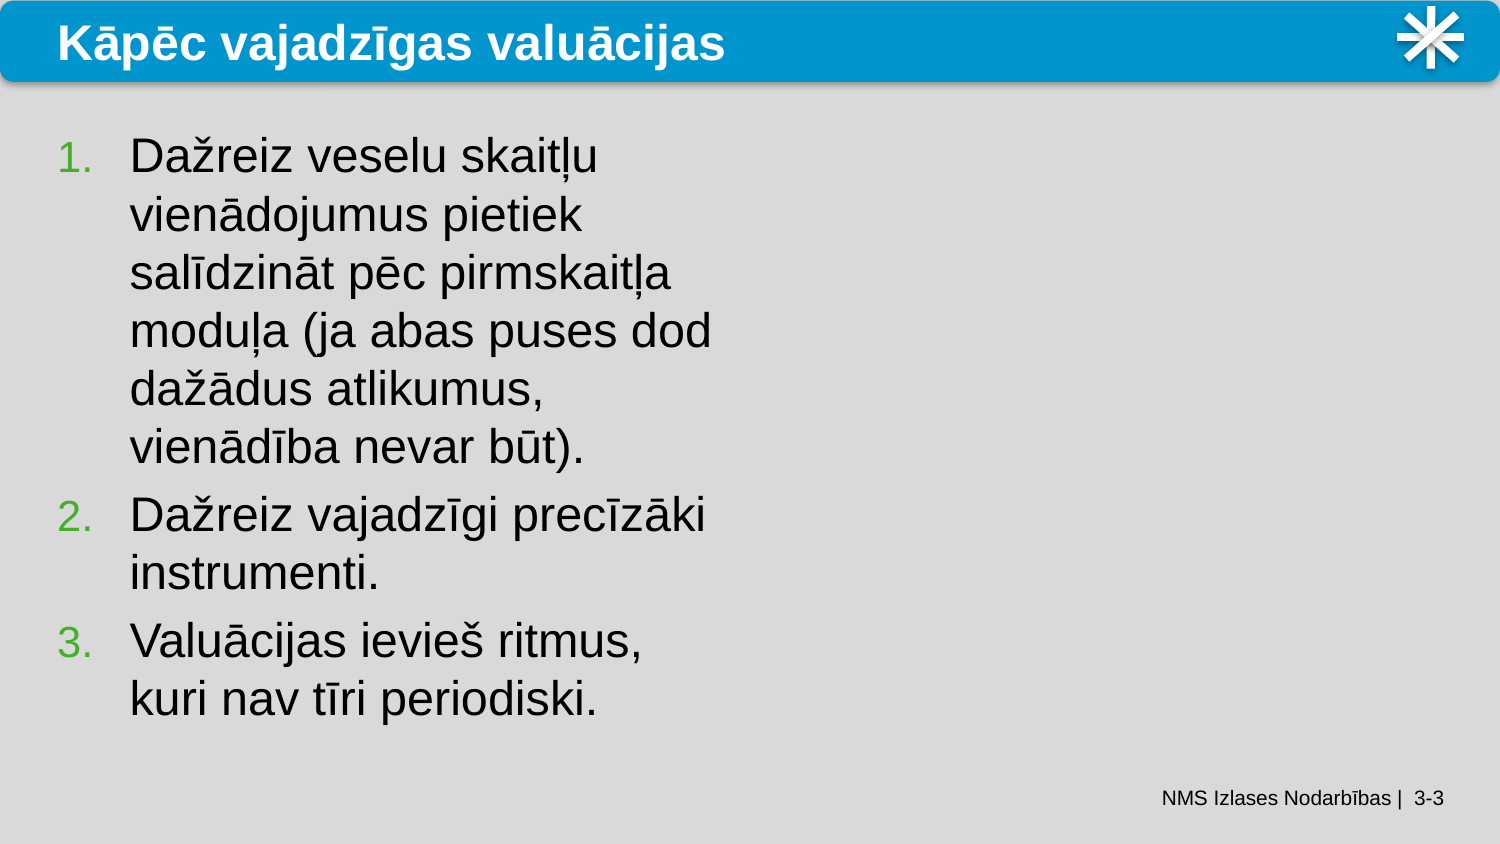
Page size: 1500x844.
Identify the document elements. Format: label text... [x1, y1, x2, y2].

list Dažreiz veselu skaitļu vienādojumus pietiek salīdzināt pēc pirmskaitļa moduļa (ja abas puses dod dažādus atlikumus, vienādība nevar būt). Dažreiz vajadzīgi precīzāki instrumenti. Valuācijas ievieš ritmus, kuri nav tīri periodiski. [56, 124, 731, 729]
title Kāpēc vajadzīgas valuācijas [56, 10, 1307, 73]
